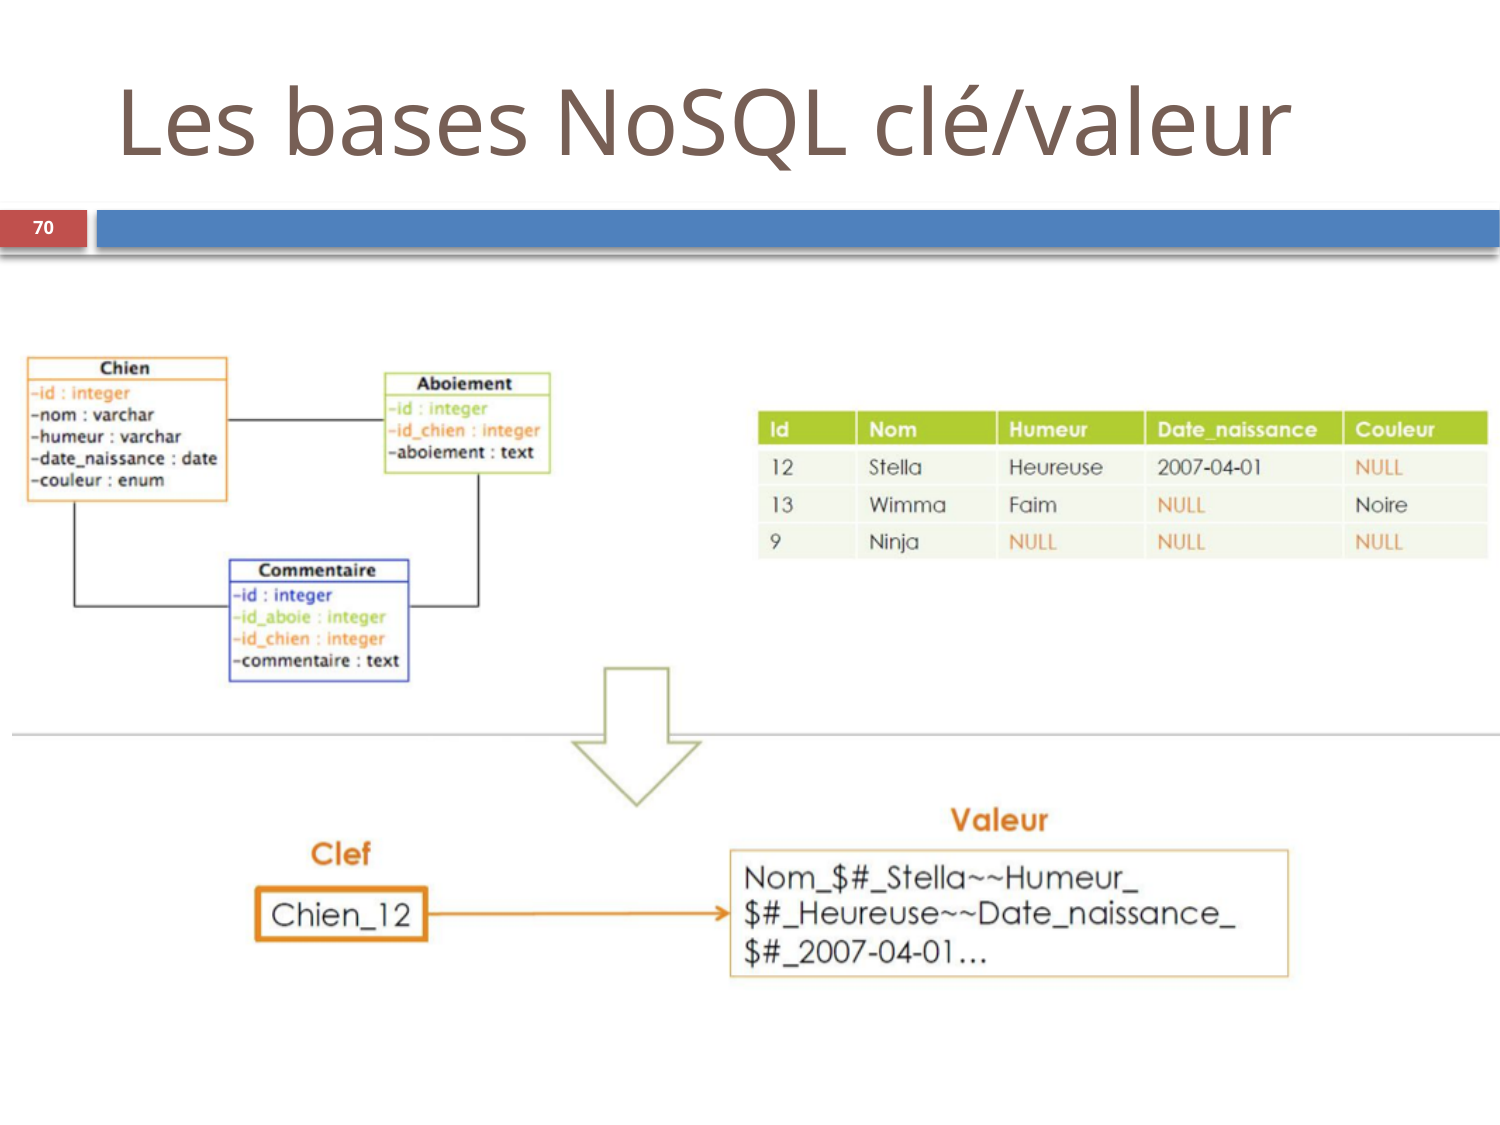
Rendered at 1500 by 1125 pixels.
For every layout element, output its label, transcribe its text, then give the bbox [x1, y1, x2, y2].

text_box ‹#› [0, 208, 88, 249]
picture [12, 262, 1500, 1083]
text_box Les bases NoSQL clé/valeur [100, 37, 1438, 200]
